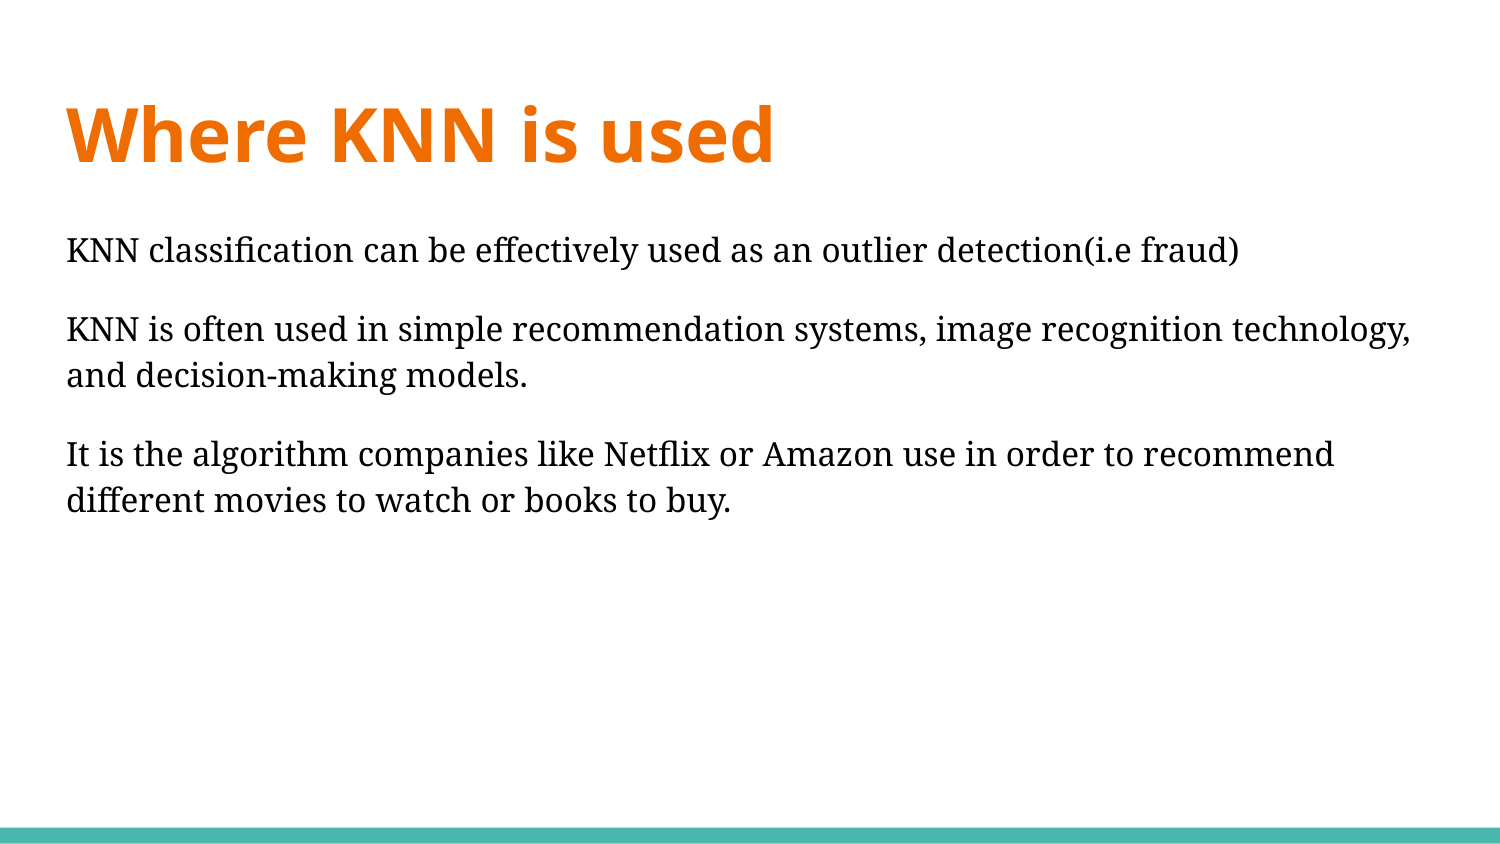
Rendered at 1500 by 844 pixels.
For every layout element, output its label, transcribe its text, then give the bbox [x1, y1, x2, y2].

text_box KNN classification can be effectively used as an outlier detection(i.e fraud) KNN is often used in simple recommendation systems, image recognition technology, and decision-making models. It is the algorithm companies like Netflix or Amazon use in order to recommend different movies to watch or books to buy. [51, 207, 1449, 750]
text_box Where KNN is used [51, 72, 1449, 189]
